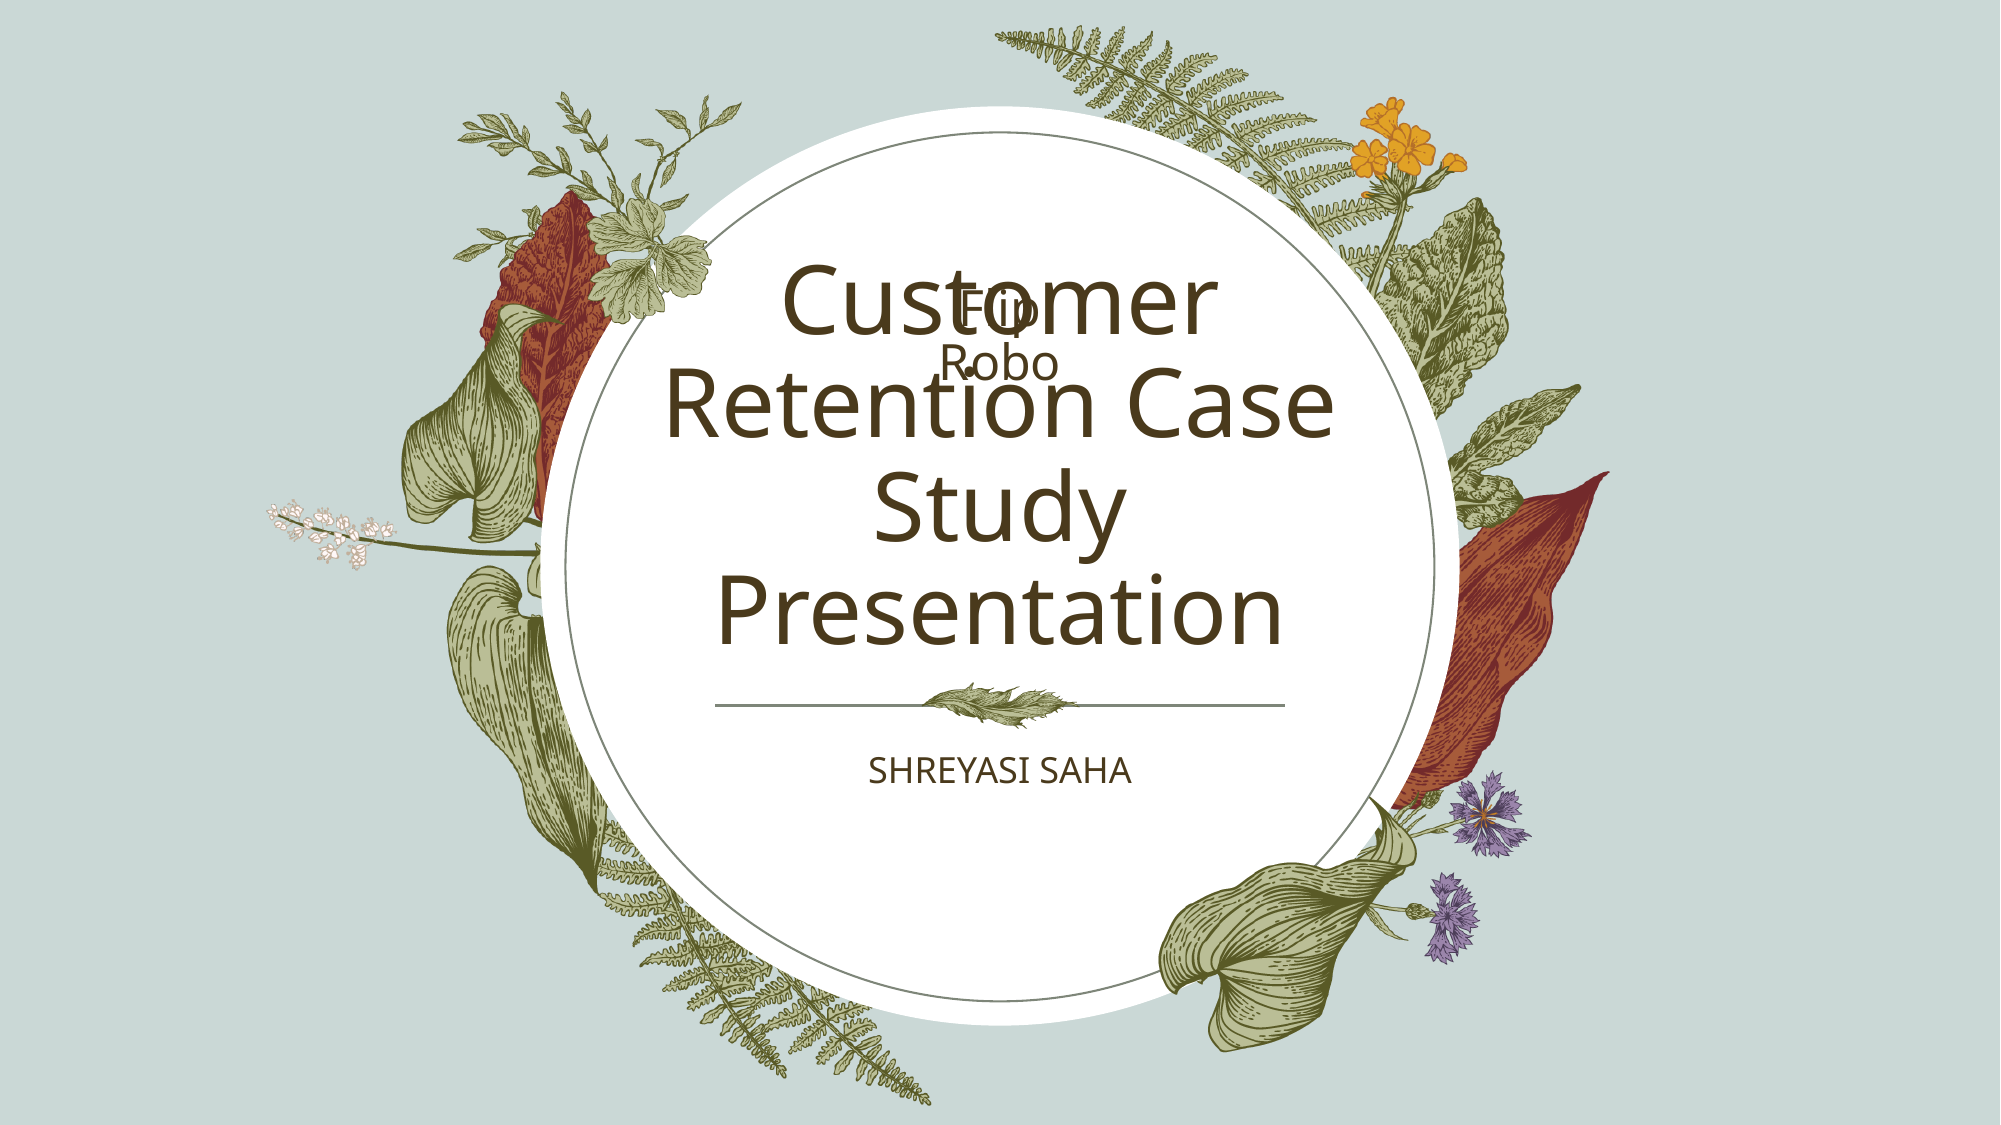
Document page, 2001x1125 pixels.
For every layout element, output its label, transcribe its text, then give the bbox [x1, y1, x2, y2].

text_box SHREYASI SAHA [841, 745, 1159, 818]
subtitle Flip Robo [888, 275, 1112, 348]
title Customer Retention Case Study Presentation [602, 347, 1398, 674]
picture [248, 0, 1626, 1125]
